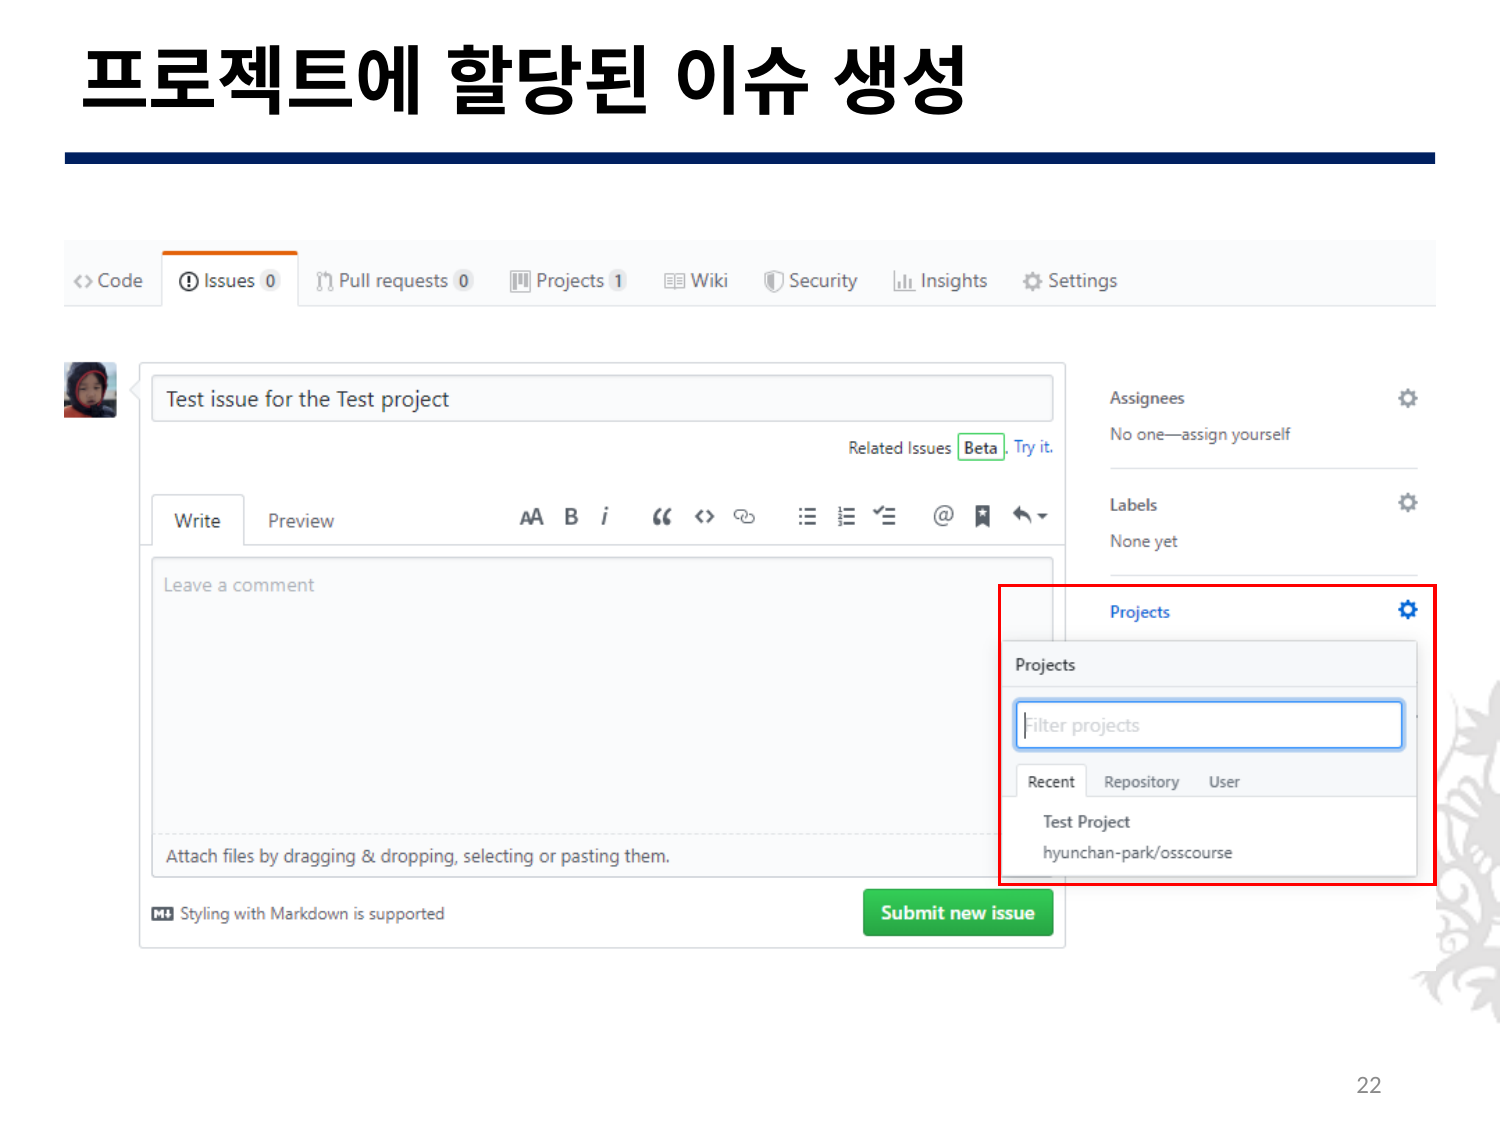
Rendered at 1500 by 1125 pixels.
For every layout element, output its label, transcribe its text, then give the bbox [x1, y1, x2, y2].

slide_number 22 [1059, 1057, 1397, 1111]
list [64, 240, 1436, 971]
title 프로젝트에 할당된 이슈 생성 [64, 26, 1436, 143]
